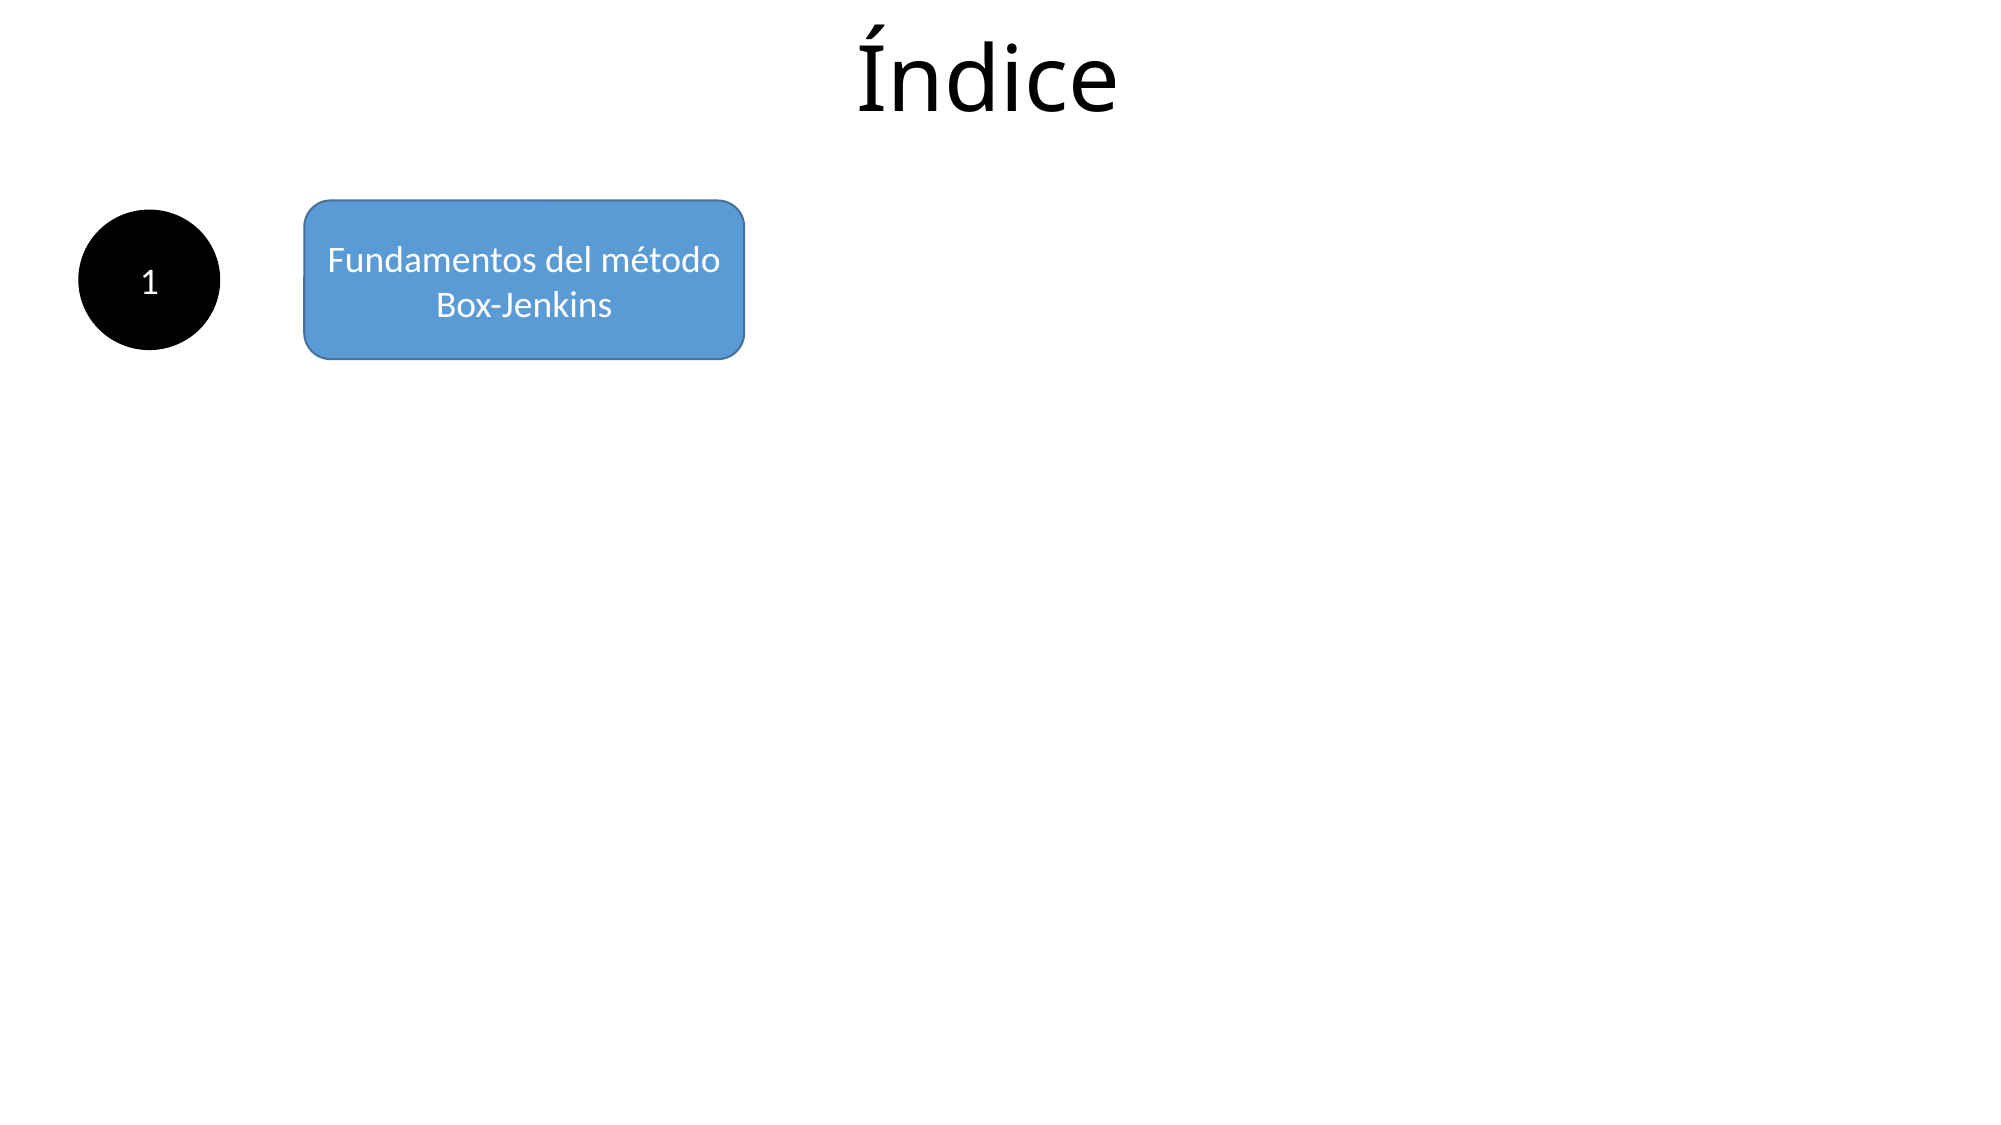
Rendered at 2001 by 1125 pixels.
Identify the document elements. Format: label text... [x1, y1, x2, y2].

title Índice [125, 5, 1851, 159]
text_box Fundamentos del método Box-Jenkins [303, 199, 746, 361]
text_box 1 [78, 209, 221, 351]
